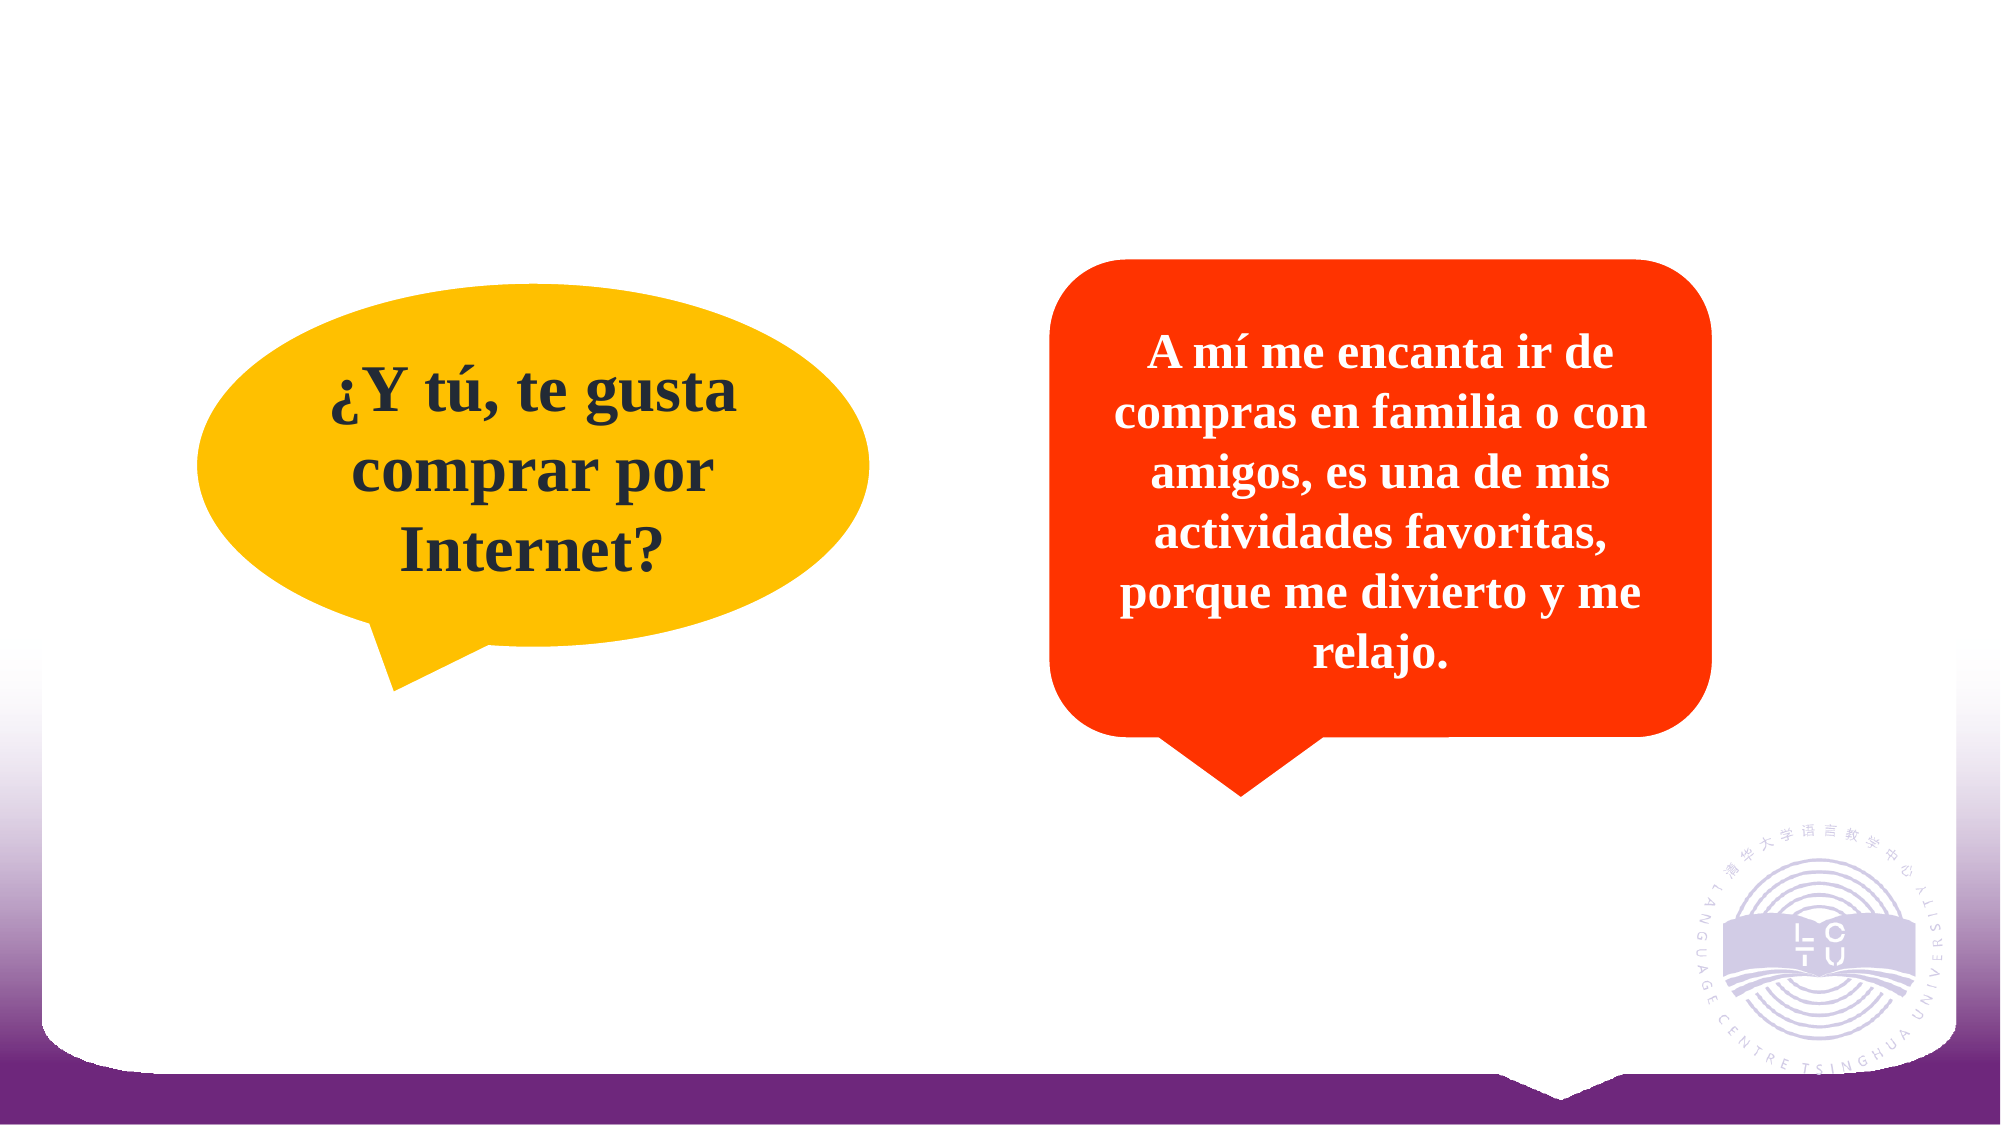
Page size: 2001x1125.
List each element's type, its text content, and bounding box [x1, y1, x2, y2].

text_box ¿Y tú, te gusta comprar por Internet? [191, 278, 875, 699]
picture [0, 0, 2001, 1125]
text_box A mí me encanta ir de compras en familia o con amigos, es una de mis actividades favoritas, porque me divierto y me relajo. [1044, 254, 1718, 804]
